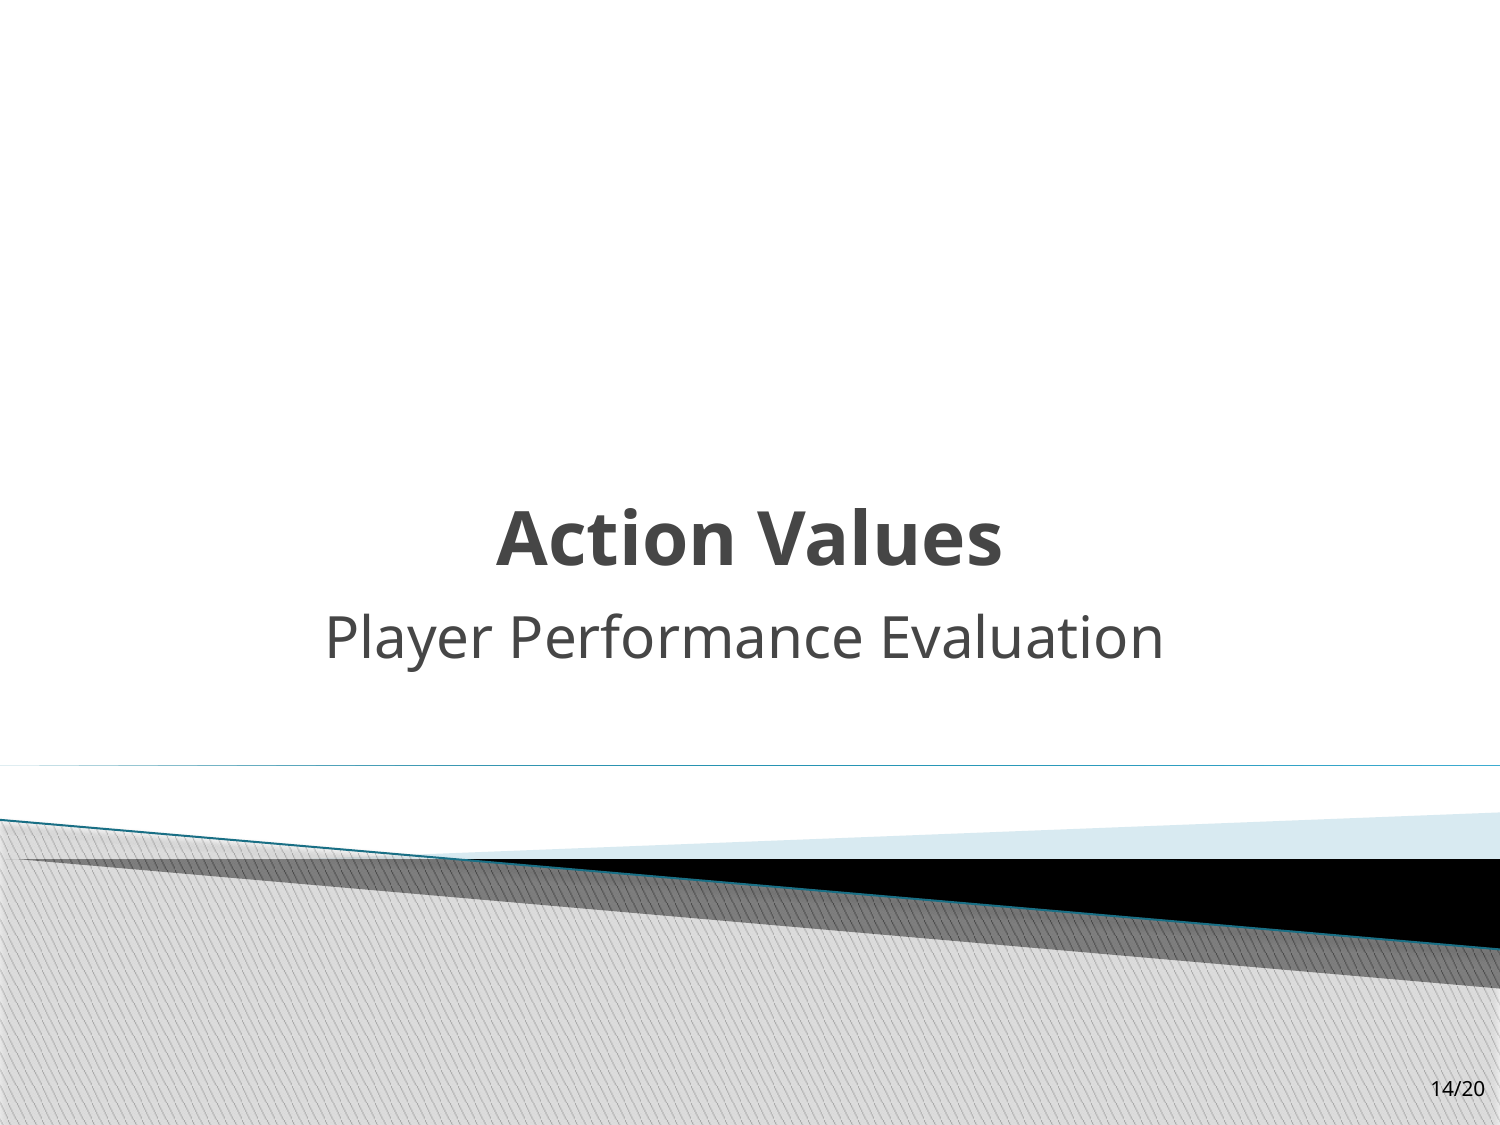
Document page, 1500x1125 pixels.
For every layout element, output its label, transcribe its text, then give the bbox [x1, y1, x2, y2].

title Action Values [62, 456, 1438, 588]
subtitle Player Performance Evaluation [112, 592, 1388, 790]
slide_number 14/20 [1397, 1051, 1500, 1112]
picture [5, 859, 1500, 989]
